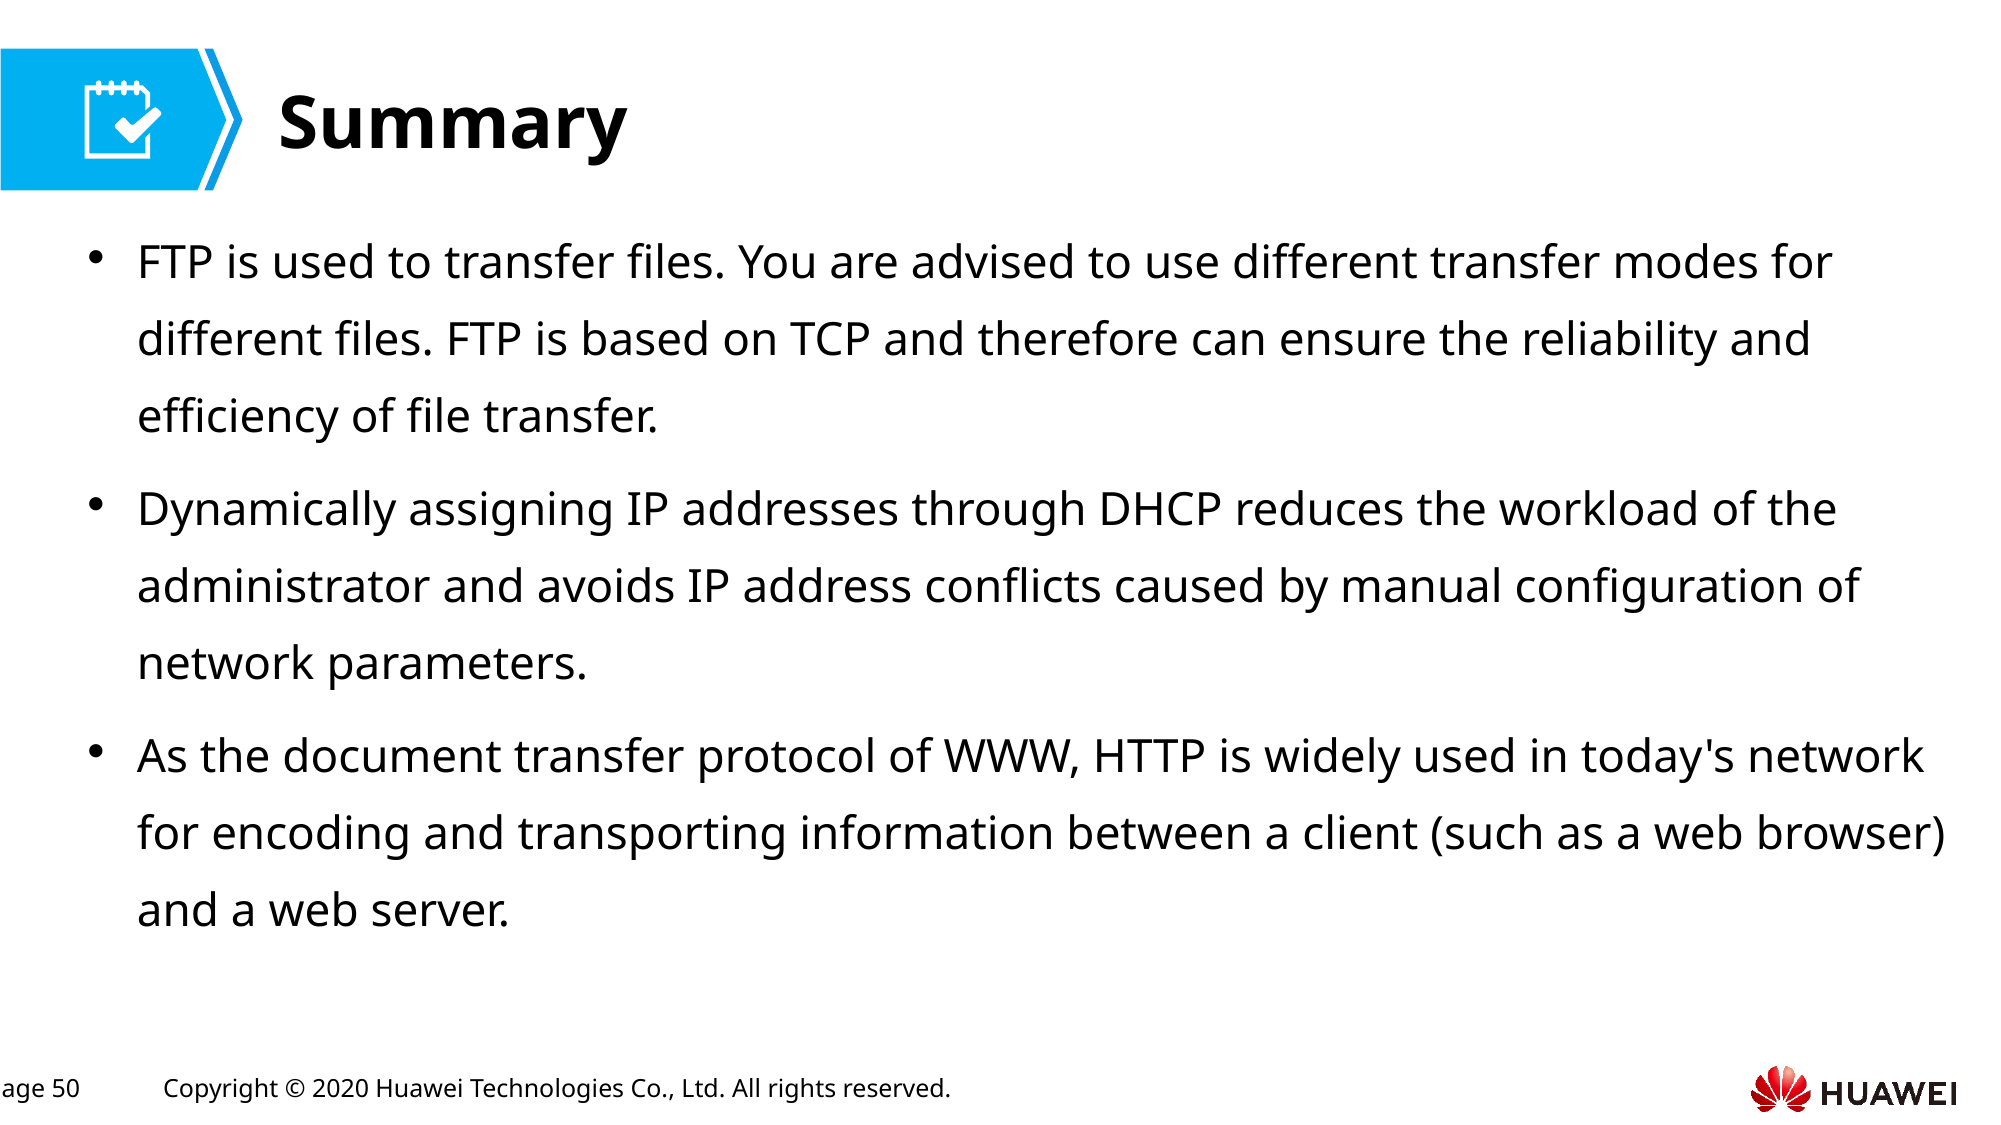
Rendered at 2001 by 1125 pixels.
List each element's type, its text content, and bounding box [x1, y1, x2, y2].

picture [1751, 1066, 1956, 1112]
list FTP is used to transfer files. You are advised to use different transfer modes for different files. FTP is based on TCP and therefore can ensure the reliability and efficiency of file transfer. Dynamically assigning IP addresses through DHCP reduces the workload of the administrator and avoids IP address conflicts caused by manual configuration of network parameters. As the document transfer protocol of WWW, HTTP is widely used in today's network for encoding and transporting information between a client (such as a web browser) and a web server. [73, 203, 1972, 972]
